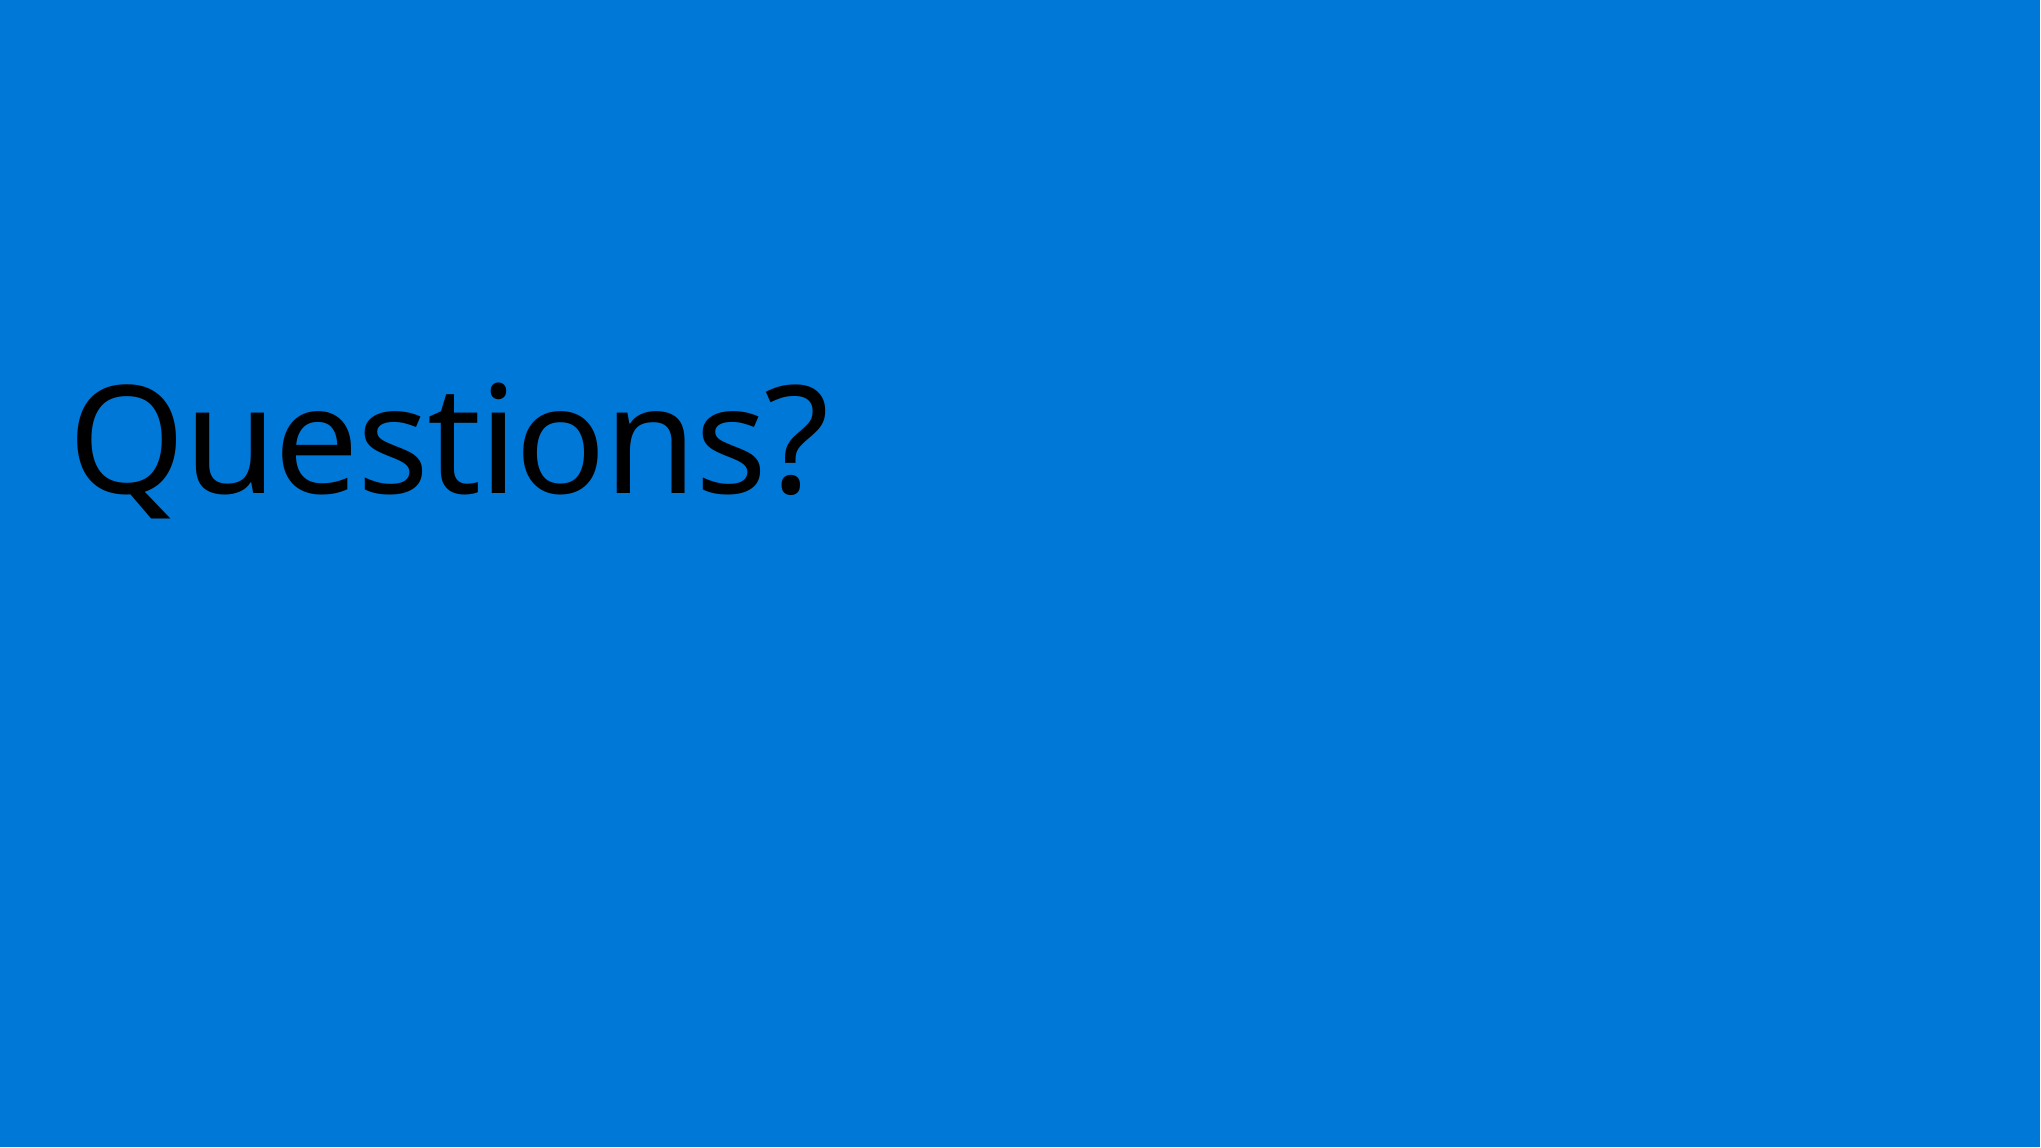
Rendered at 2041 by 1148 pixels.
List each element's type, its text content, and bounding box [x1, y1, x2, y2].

title Questions? [45, 348, 1996, 543]
